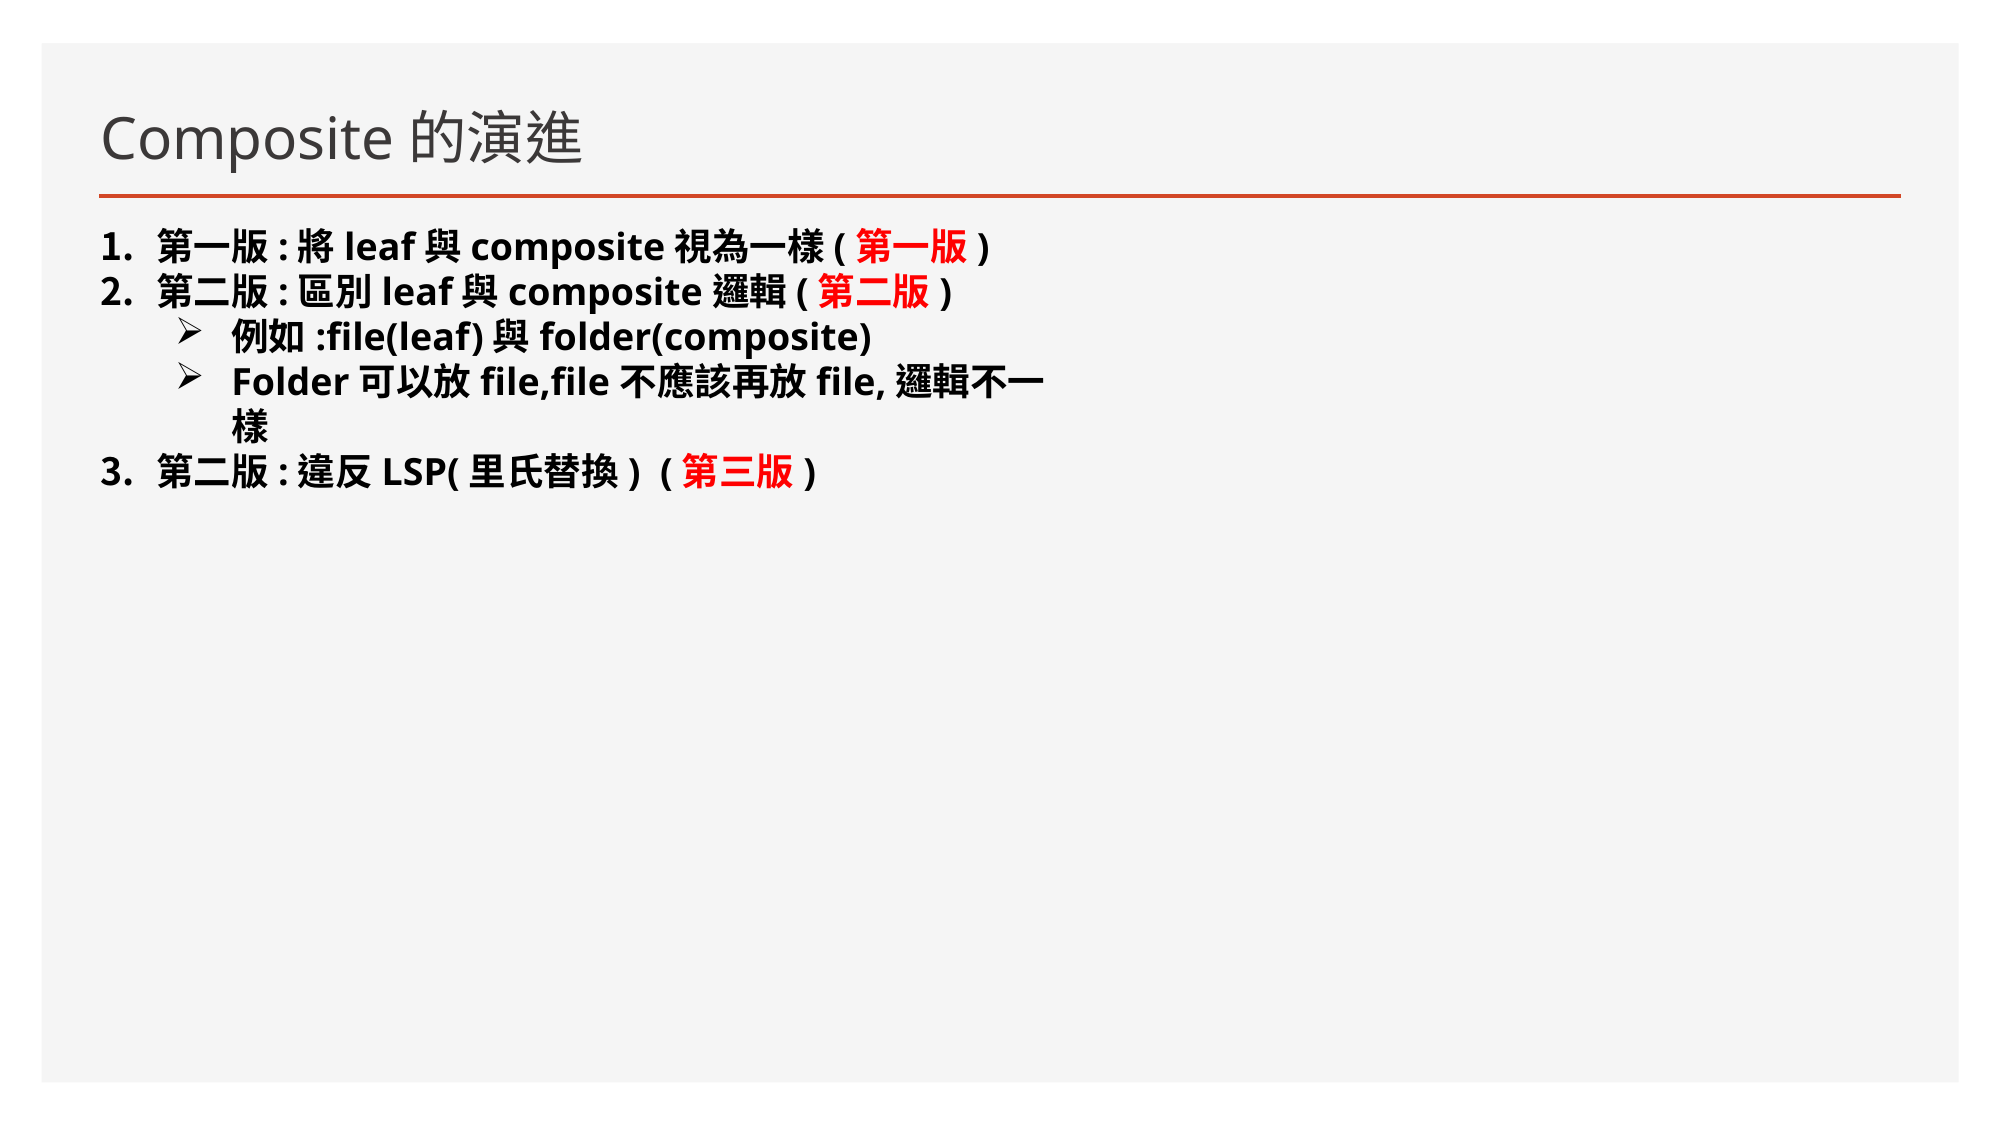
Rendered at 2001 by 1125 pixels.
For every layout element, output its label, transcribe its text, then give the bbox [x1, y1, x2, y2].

title Composite的演進 [85, 73, 1214, 179]
text_box 第一版:將leaf與composite視為一樣(第一版) 第二版:區別leaf與composite邏輯(第二版) 例如:file(leaf)與folder(composite) Folder可以放file,file不應該再放file,邏輯不一樣 第二版:違反LSP(里氏替換) (第三版) [85, 215, 1086, 501]
